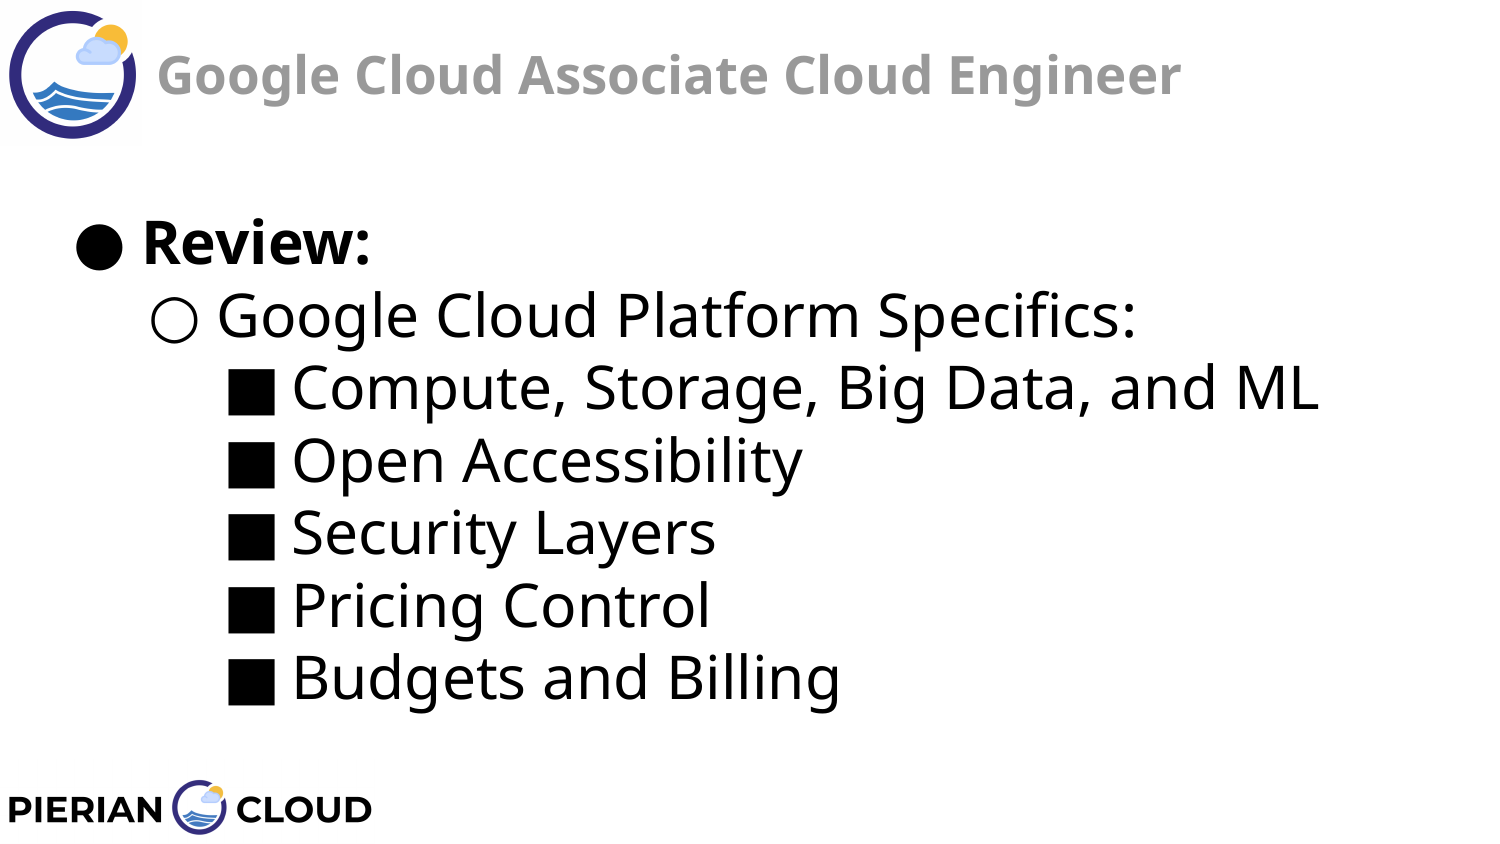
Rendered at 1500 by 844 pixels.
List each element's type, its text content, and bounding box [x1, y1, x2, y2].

picture [0, 758, 375, 844]
picture [0, 0, 142, 146]
subtitle Review: Google Cloud Platform Specifics: Compute, Storage, Big Data, and ML Open Accessibility Security Layers Pricing Control Budgets and Billing [51, 189, 1476, 750]
title Google Cloud Associate Cloud Engineer [146, 25, 1420, 120]
